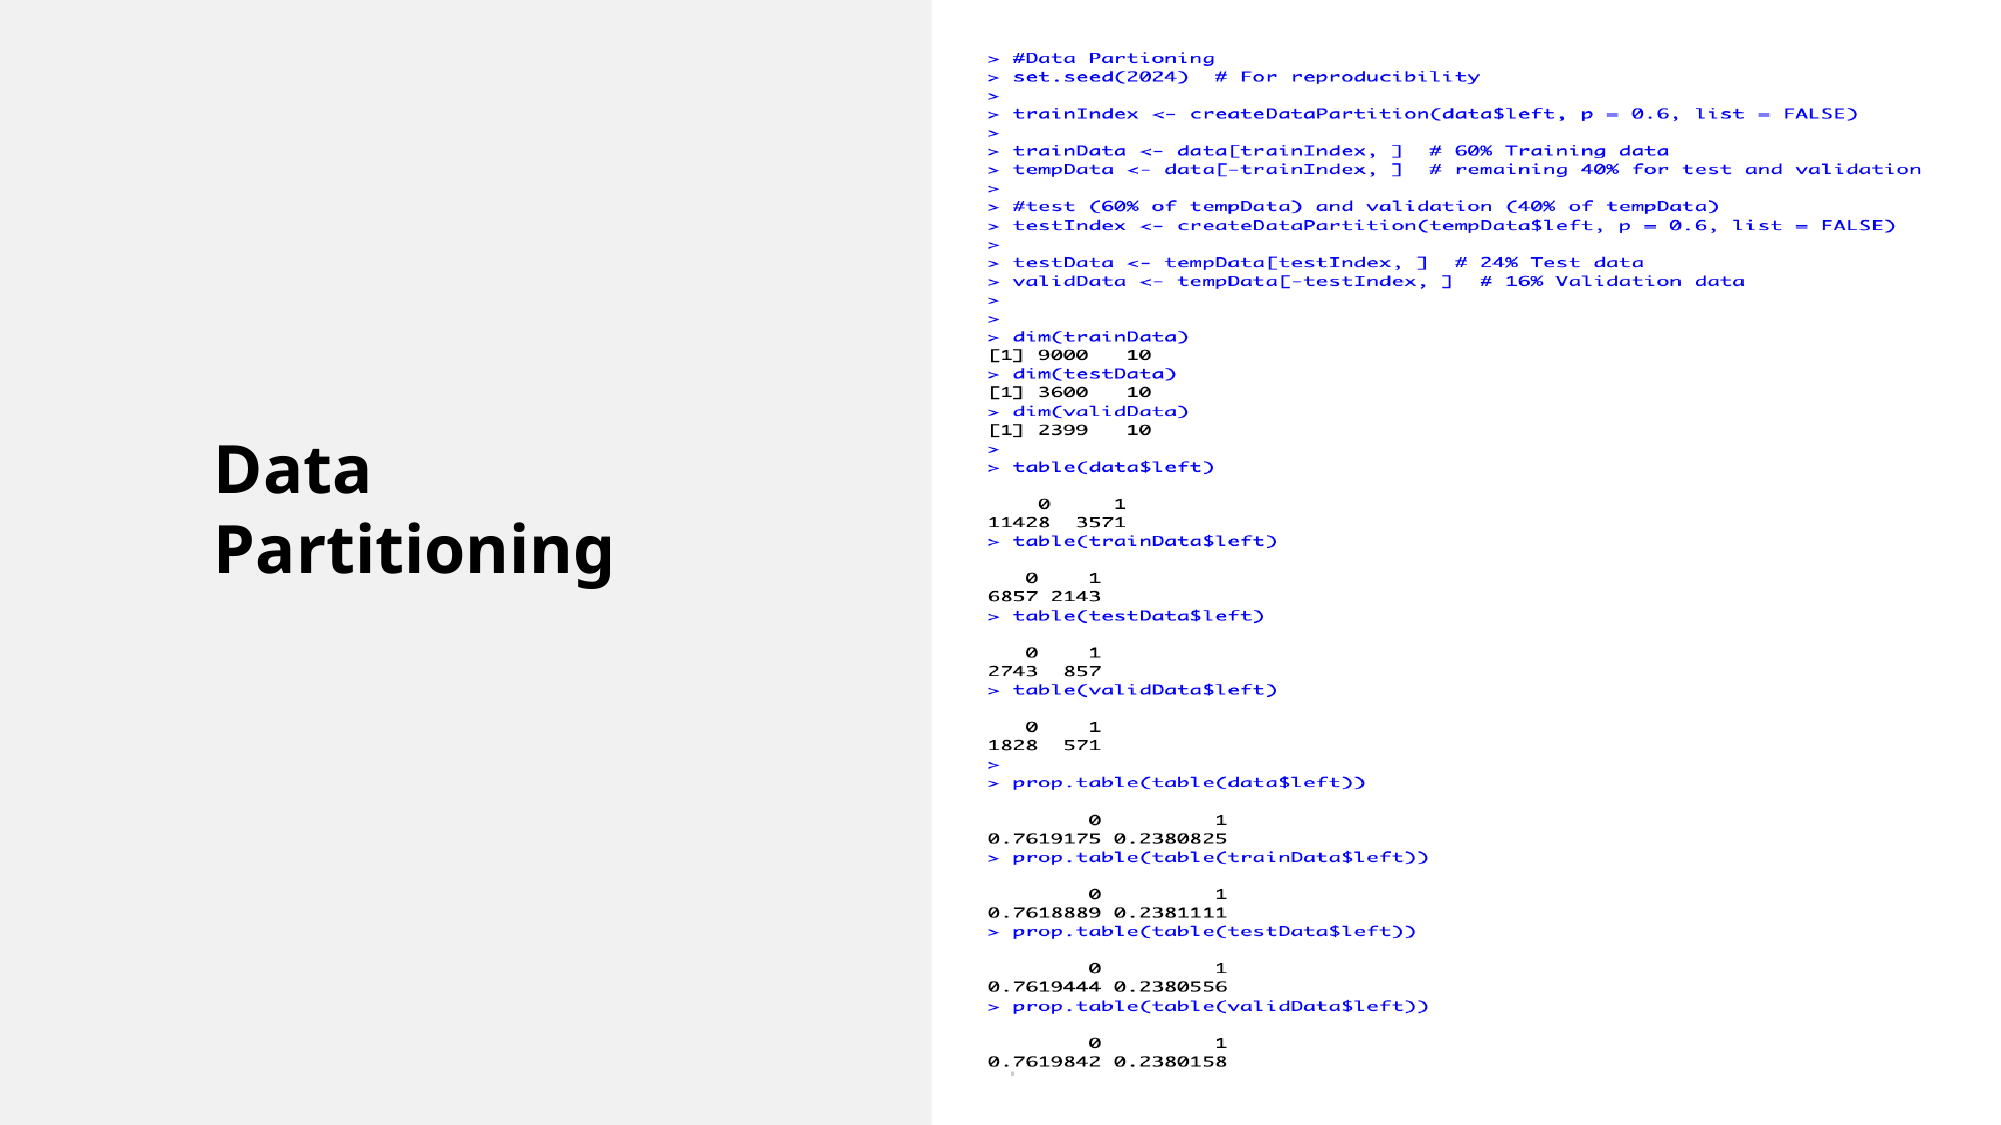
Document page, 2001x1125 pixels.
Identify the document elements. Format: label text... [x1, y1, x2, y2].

text_box [0, 0, 933, 1125]
picture [980, 49, 1951, 1076]
title Data Partitioning [199, 263, 800, 595]
text_box [933, 0, 2000, 1125]
